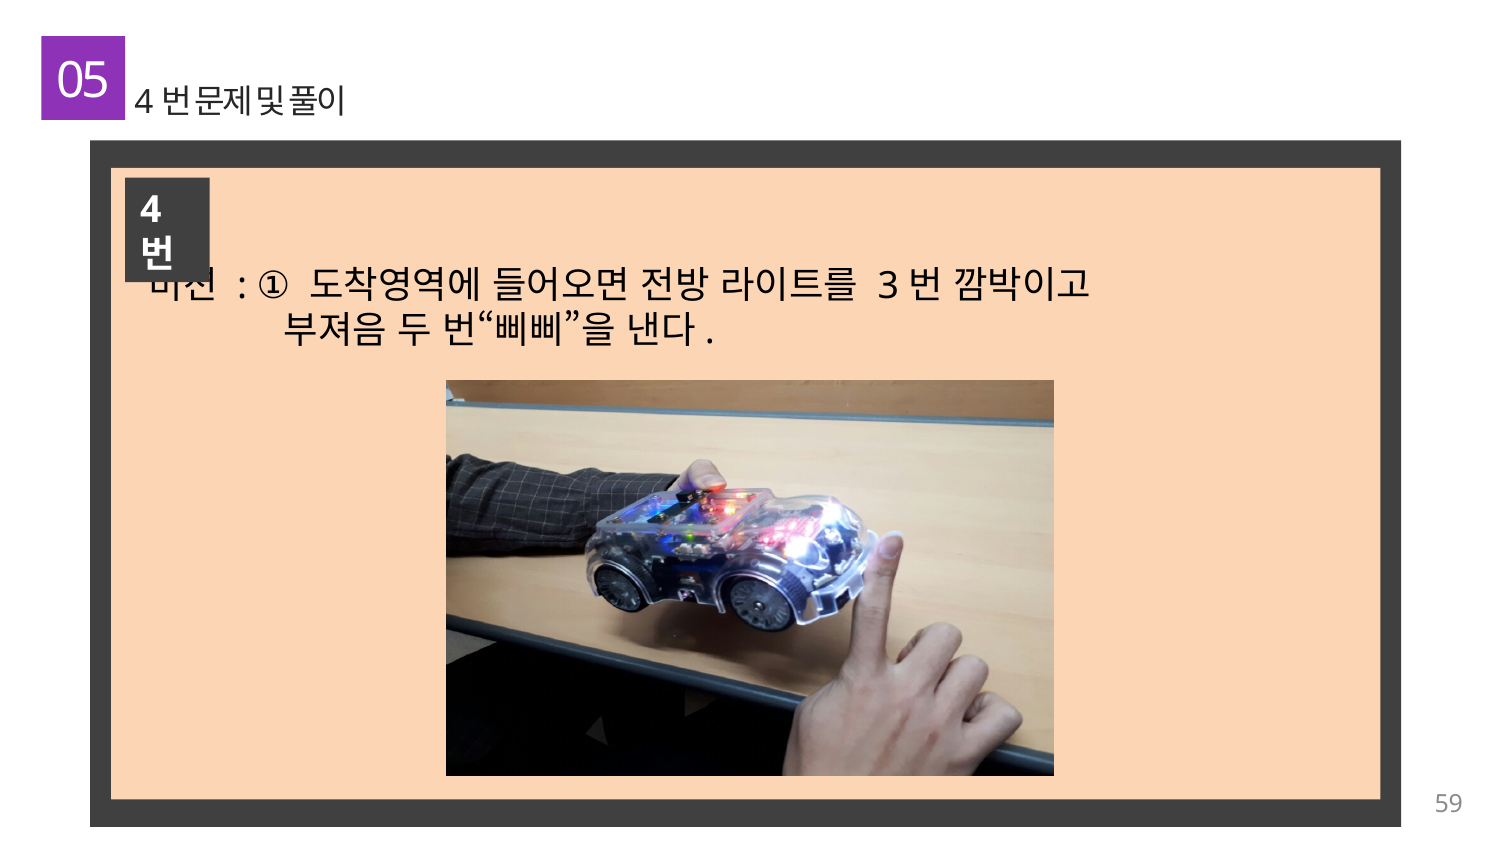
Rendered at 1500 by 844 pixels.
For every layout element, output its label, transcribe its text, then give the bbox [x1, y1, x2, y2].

slide_number 59 [1407, 782, 1478, 827]
text_box 4번 문제 및 풀이 [119, 72, 538, 128]
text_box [89, 140, 1402, 828]
text_box [39, 115, 119, 122]
text_box [39, 34, 127, 40]
picture [445, 380, 1054, 777]
text_box 05 [30, 40, 137, 115]
